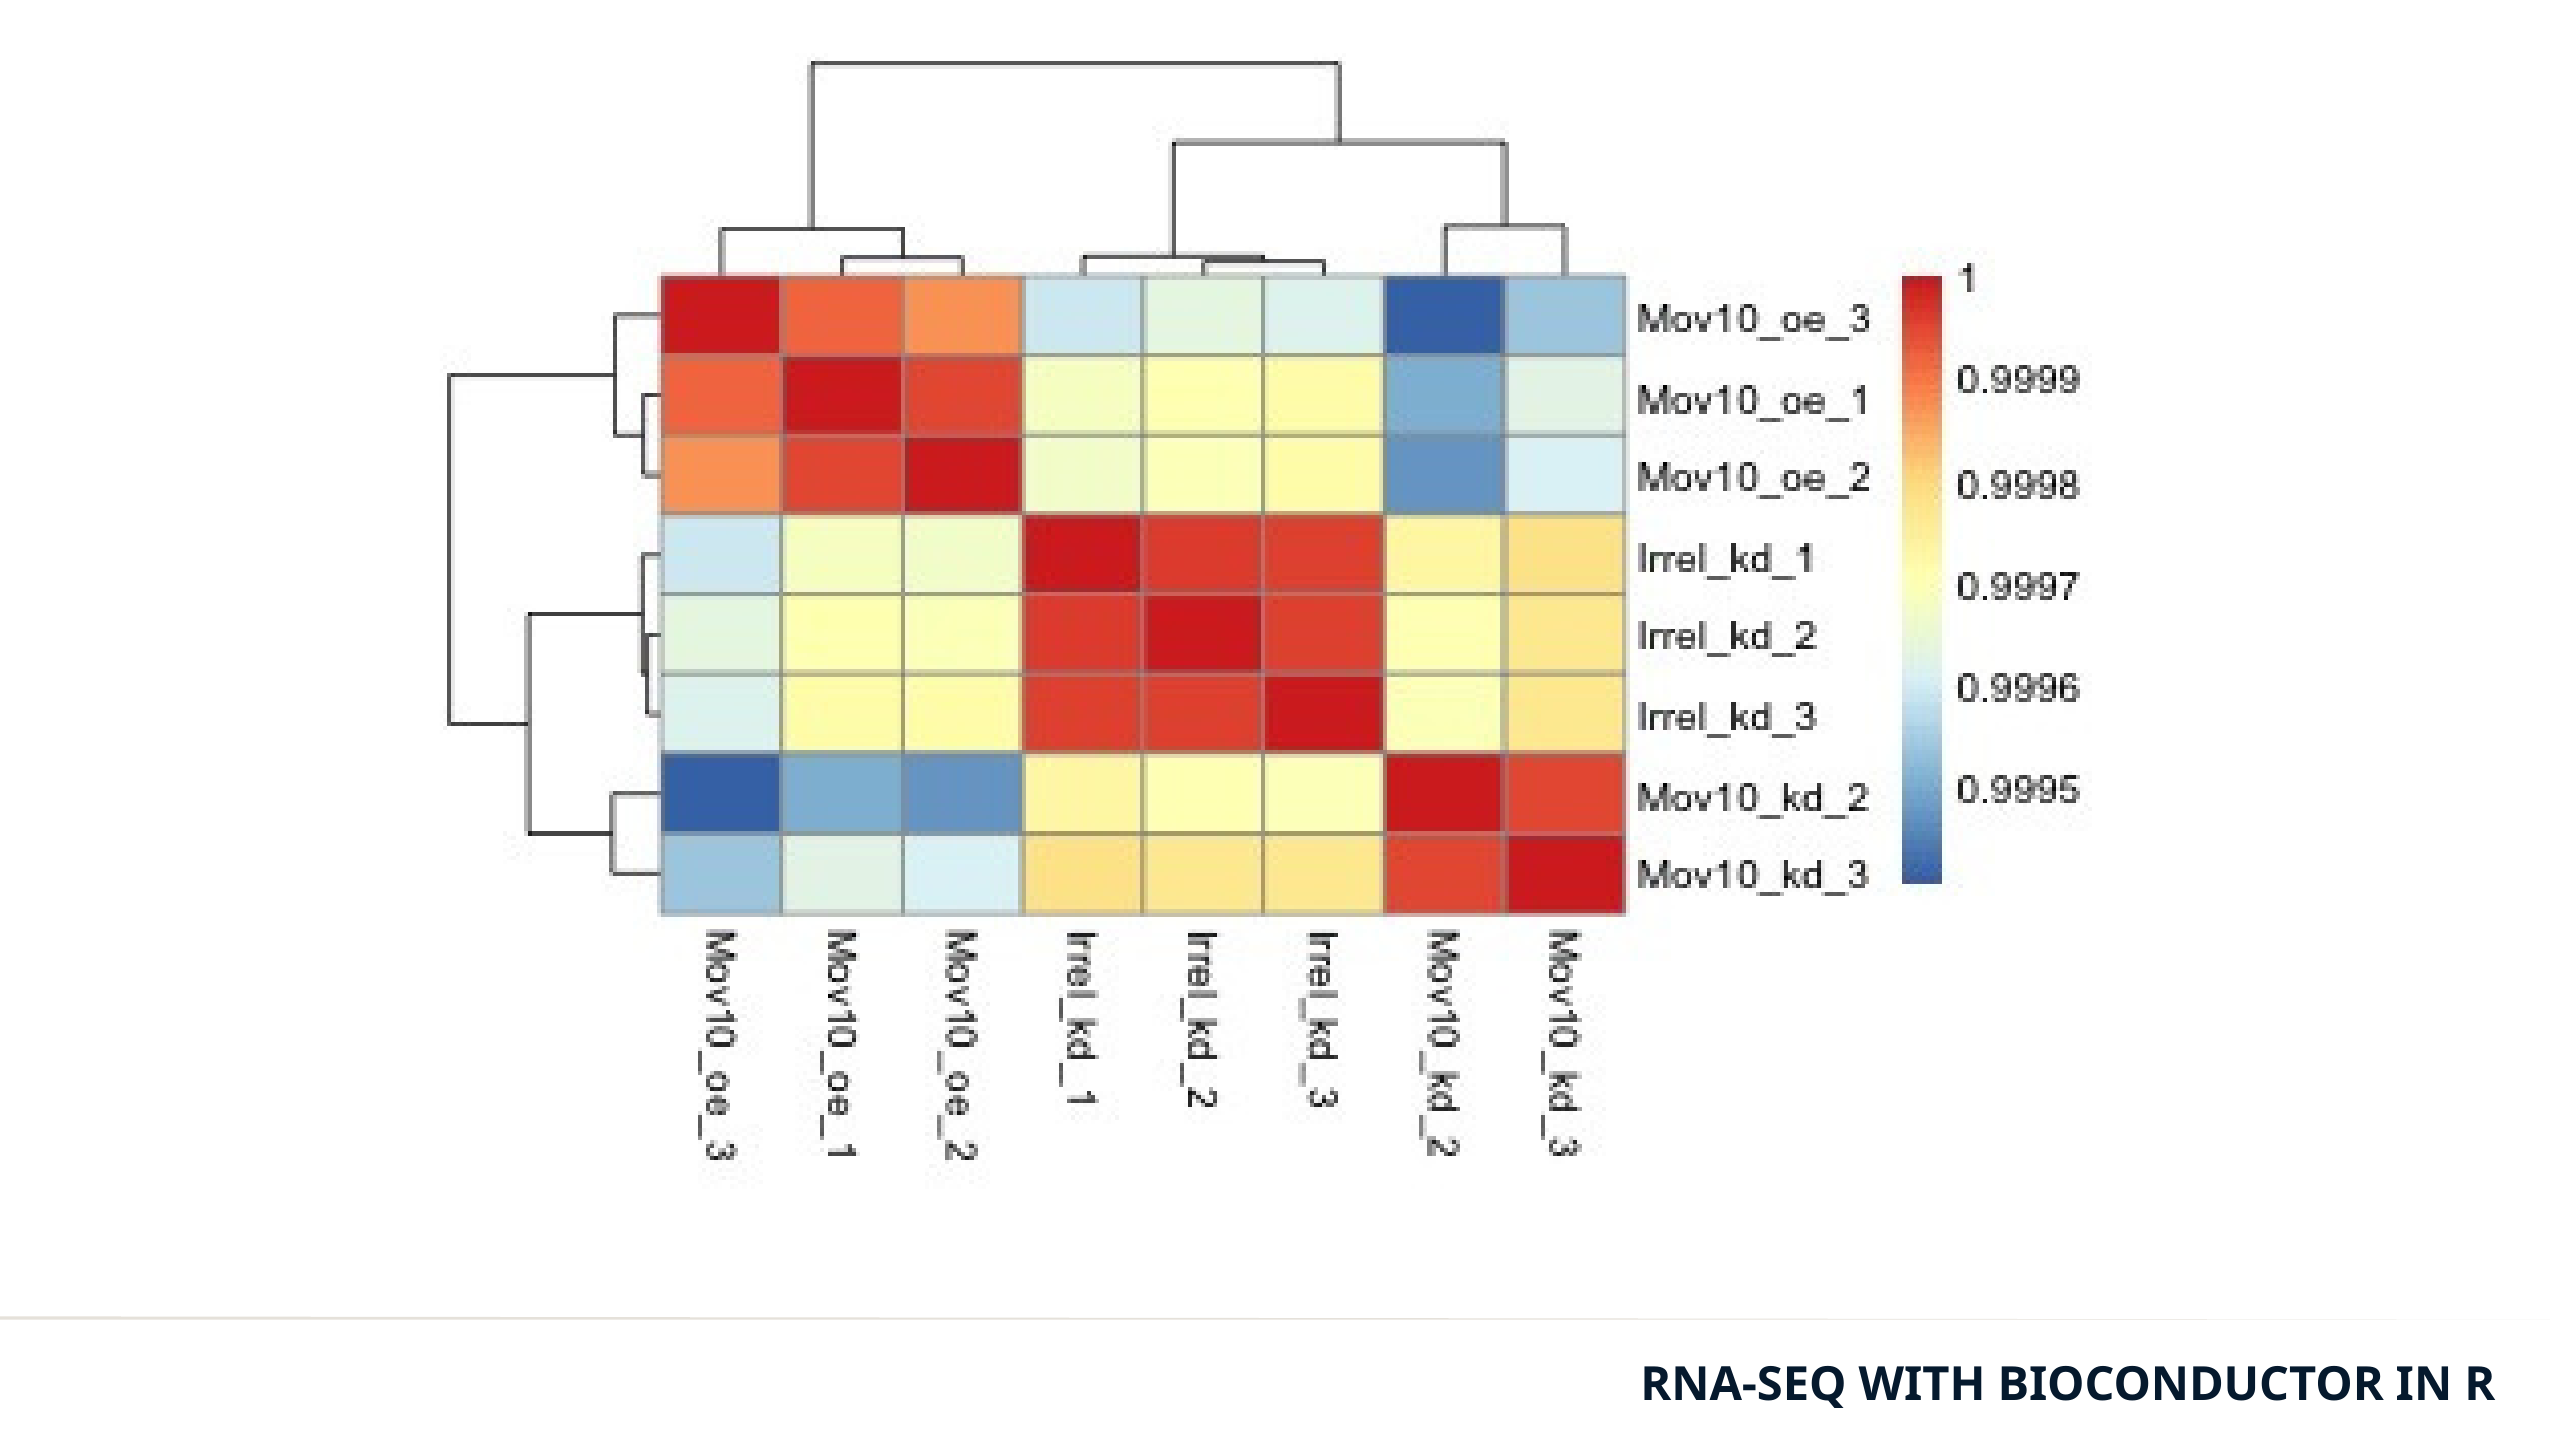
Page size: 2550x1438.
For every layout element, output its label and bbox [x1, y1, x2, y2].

text_box [0, 0, 2550, 1438]
